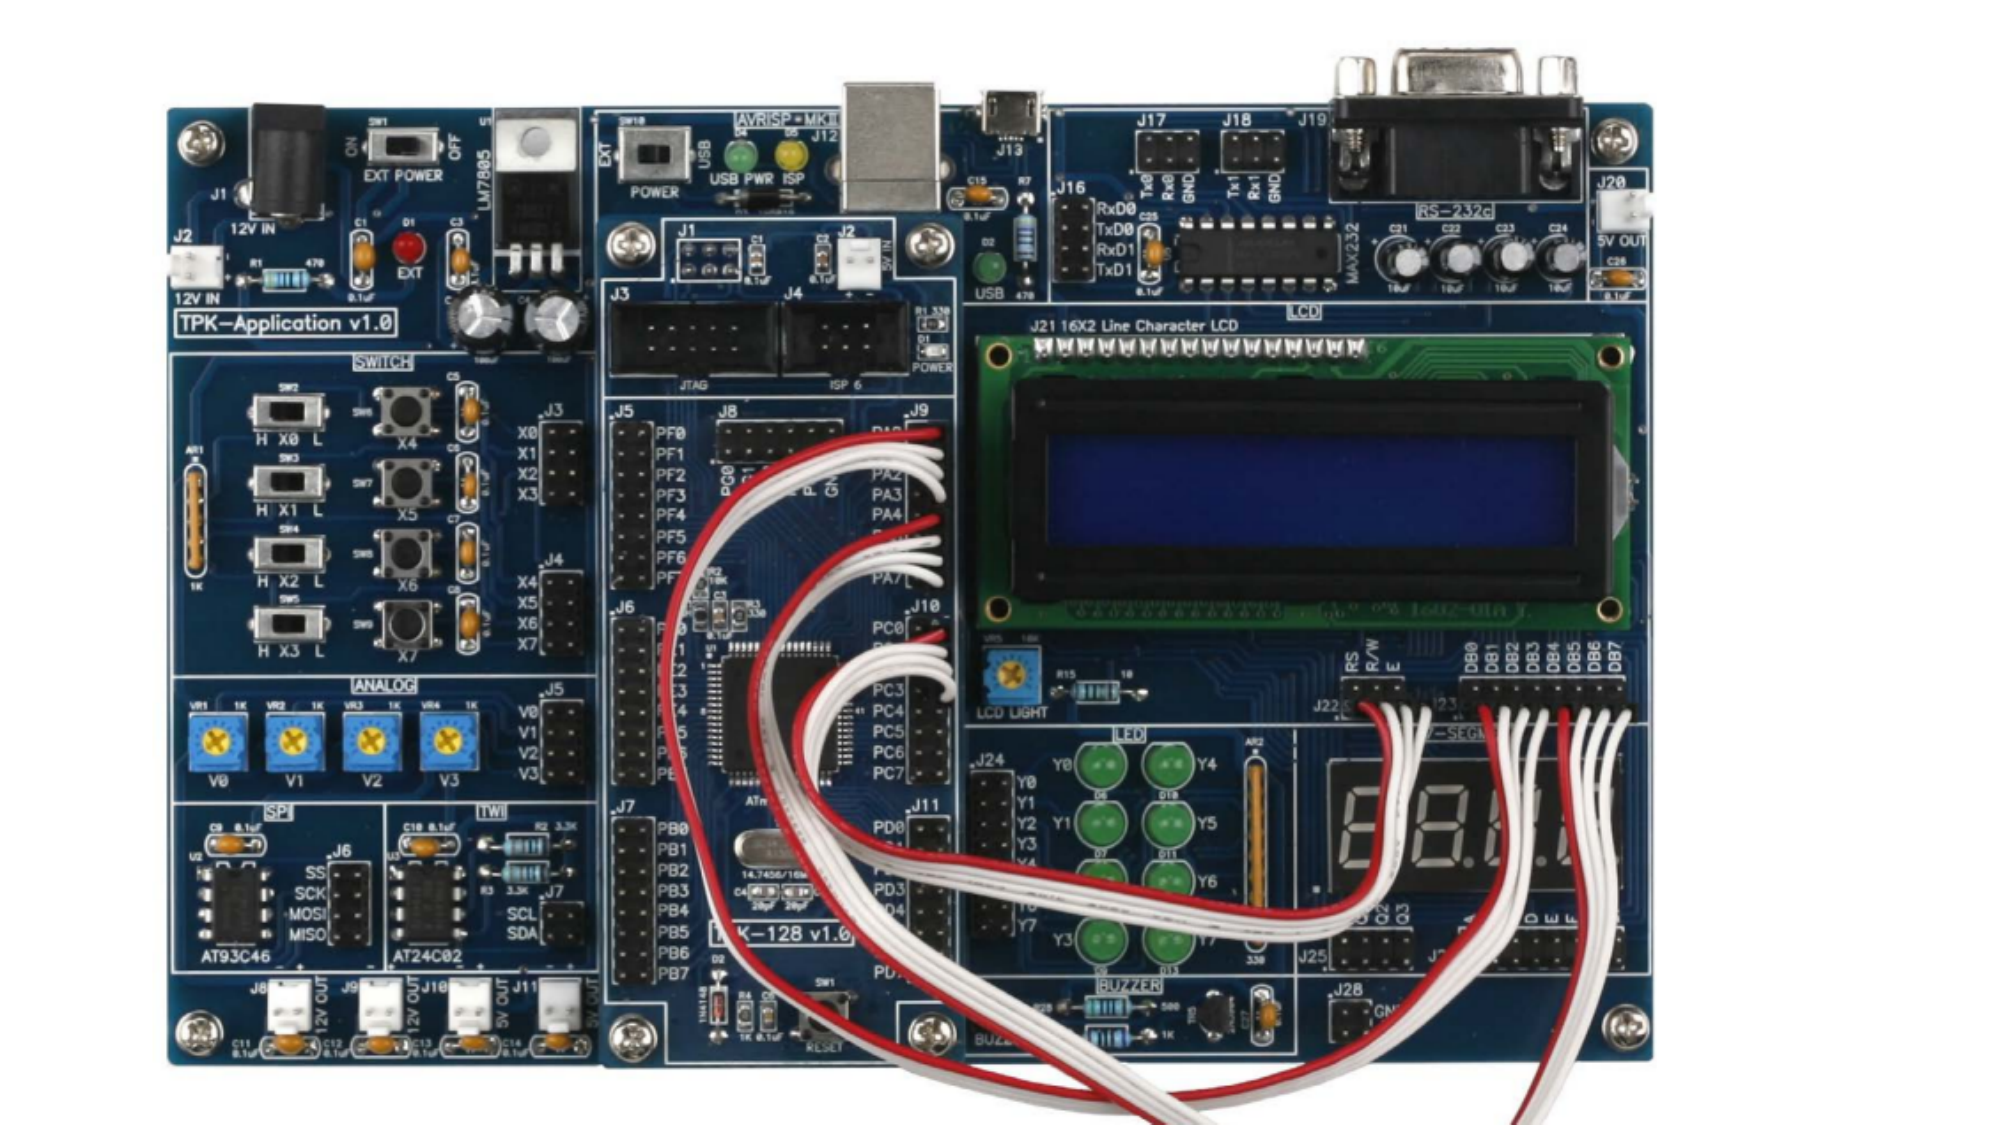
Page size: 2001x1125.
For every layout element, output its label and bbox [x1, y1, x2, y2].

list [128, 23, 1664, 1125]
